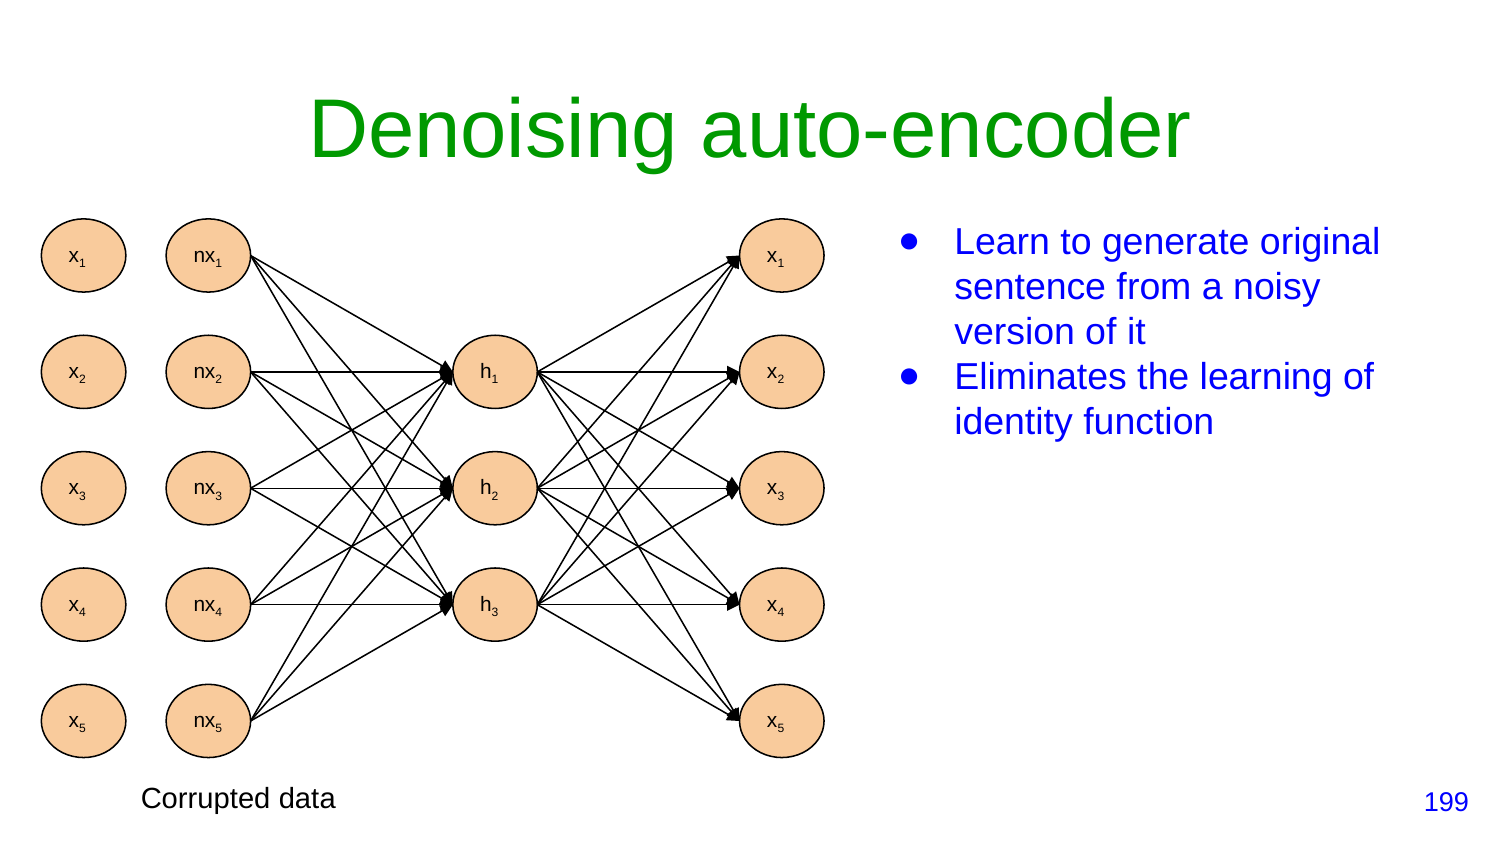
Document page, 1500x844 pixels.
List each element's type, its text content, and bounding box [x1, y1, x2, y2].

title Denoising auto-encoder [51, 72, 1449, 176]
text_box x5 [740, 684, 825, 758]
text_box x1 [739, 218, 825, 293]
text_box x2 [745, 335, 825, 409]
text_box x1 [41, 218, 126, 293]
text_box x3 [41, 451, 126, 525]
text_box x2 [41, 335, 126, 409]
text_box nx3 [166, 451, 243, 525]
slide_number ‹#› [1394, 769, 1484, 834]
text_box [250, 255, 453, 605]
text_box x3 [746, 451, 825, 525]
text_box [537, 371, 740, 605]
text_box h2 [461, 451, 529, 525]
text_box Learn to generate original sentence from a noisy version of it Eliminates the learning of identity function [864, 201, 1449, 721]
text_box nx5 [166, 684, 250, 758]
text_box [537, 612, 740, 722]
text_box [250, 612, 453, 722]
text_box nx4 [166, 567, 244, 642]
text_box h3 [461, 567, 530, 642]
text_box Corrupted data [125, 764, 378, 838]
text_box x4 [745, 567, 825, 642]
text_box nx1 [166, 218, 251, 293]
text_box nx2 [166, 335, 244, 409]
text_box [537, 255, 740, 370]
text_box x4 [41, 567, 126, 642]
text_box x5 [41, 684, 126, 758]
text_box h1 [461, 335, 530, 409]
